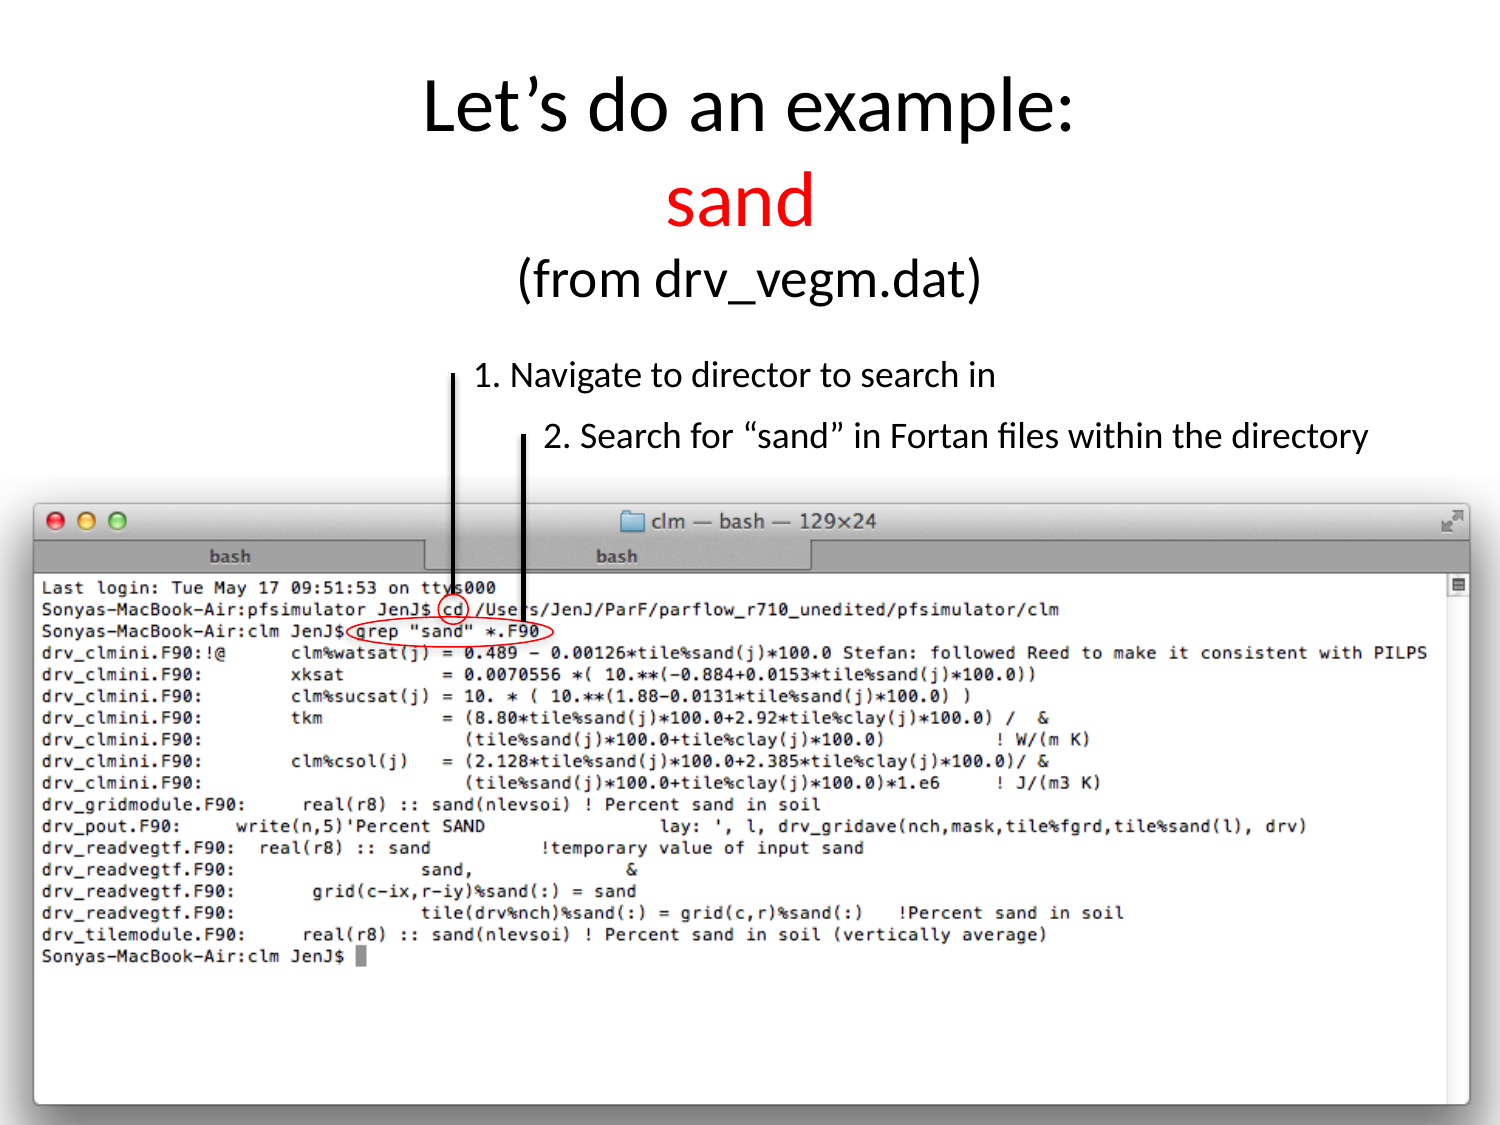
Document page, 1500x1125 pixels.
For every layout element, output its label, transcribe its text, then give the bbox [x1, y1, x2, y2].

text_box 2. Search for “sand” in Fortan files within the directory [528, 403, 1385, 464]
text_box 1. Navigate to director to search in [458, 342, 1012, 403]
picture [0, 475, 1500, 1125]
title Let’s do an example: sand (from drv_vegm.dat) [75, 45, 1425, 317]
